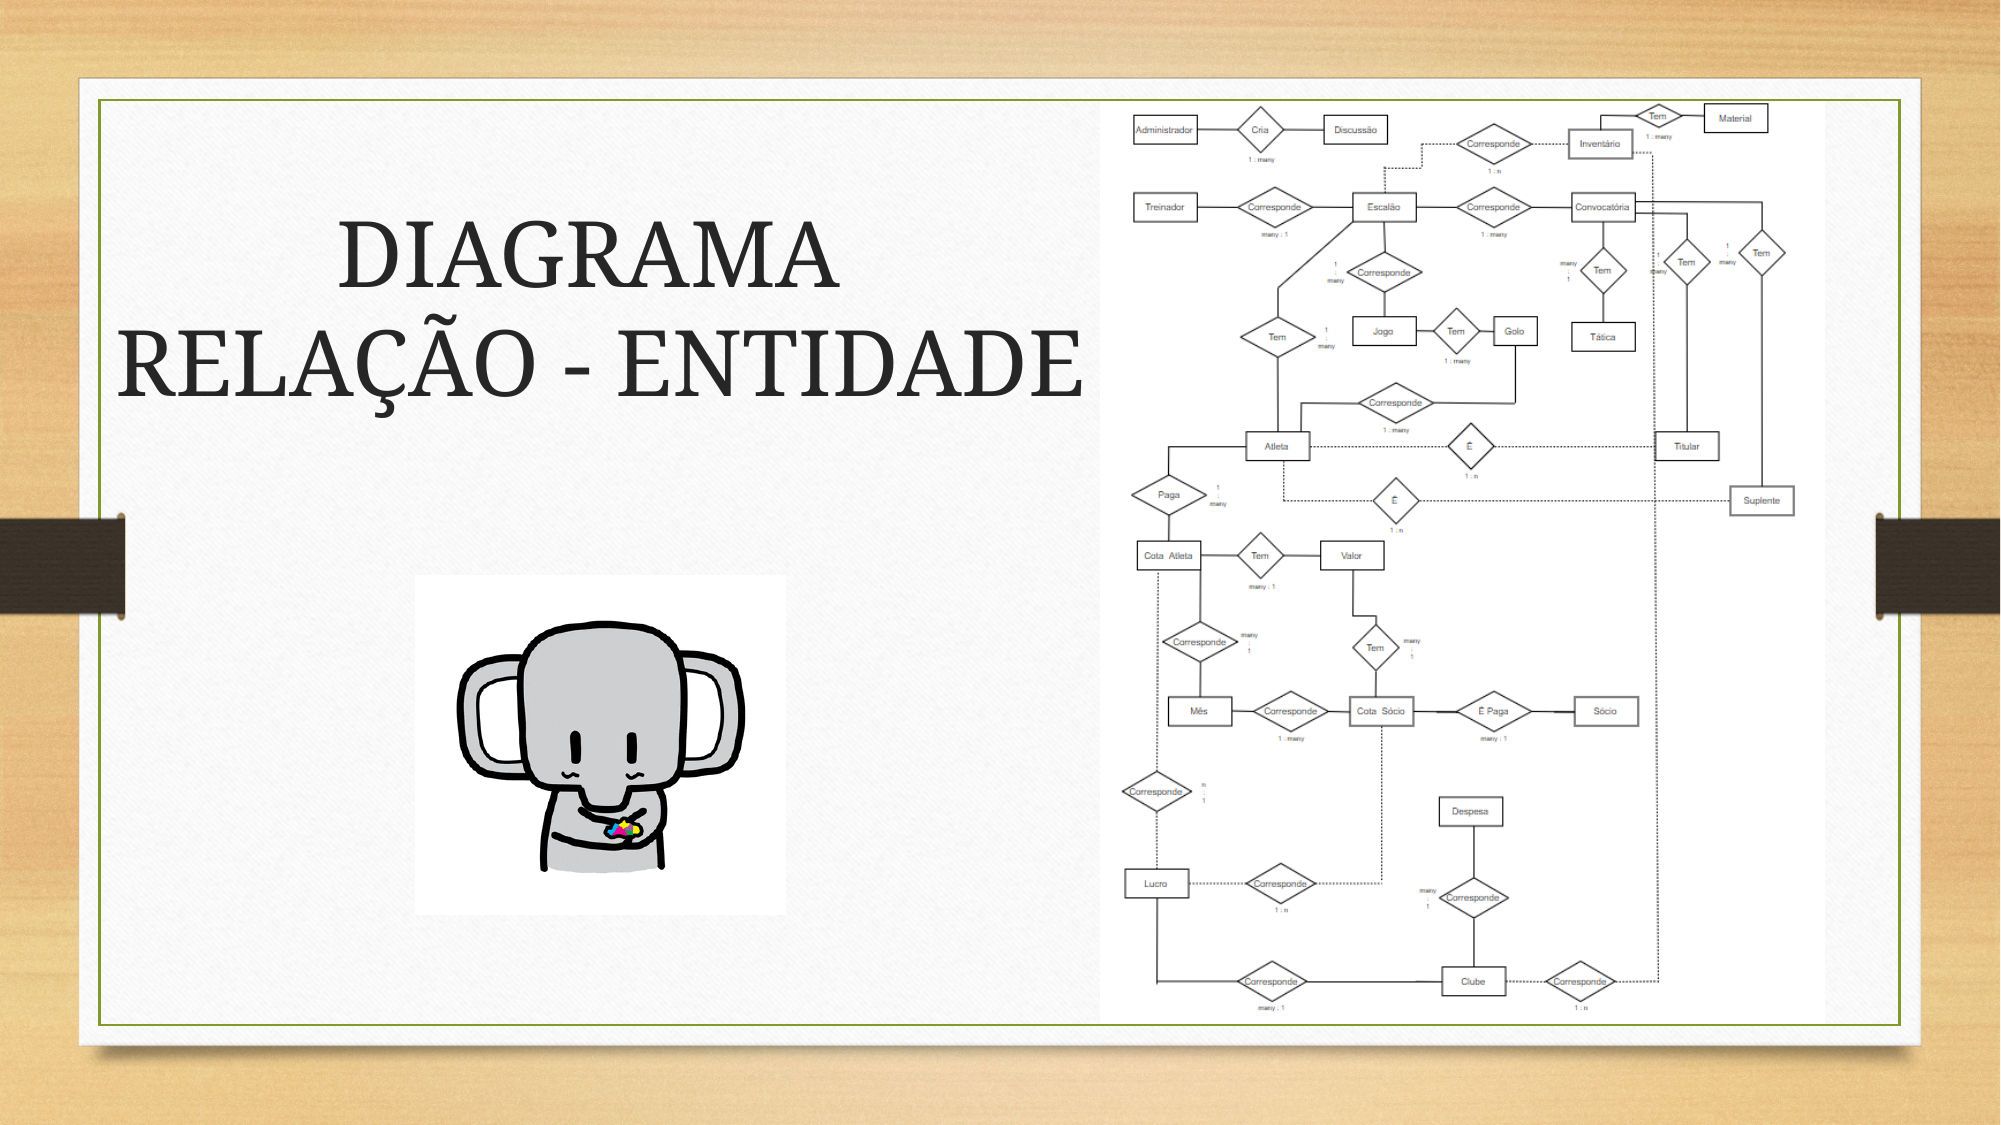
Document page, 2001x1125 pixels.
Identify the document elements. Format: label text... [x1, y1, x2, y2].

text_box DIAGRAMA RELAÇÃO - ENTIDADE [70, 187, 1100, 869]
picture [0, 0, 2001, 1125]
